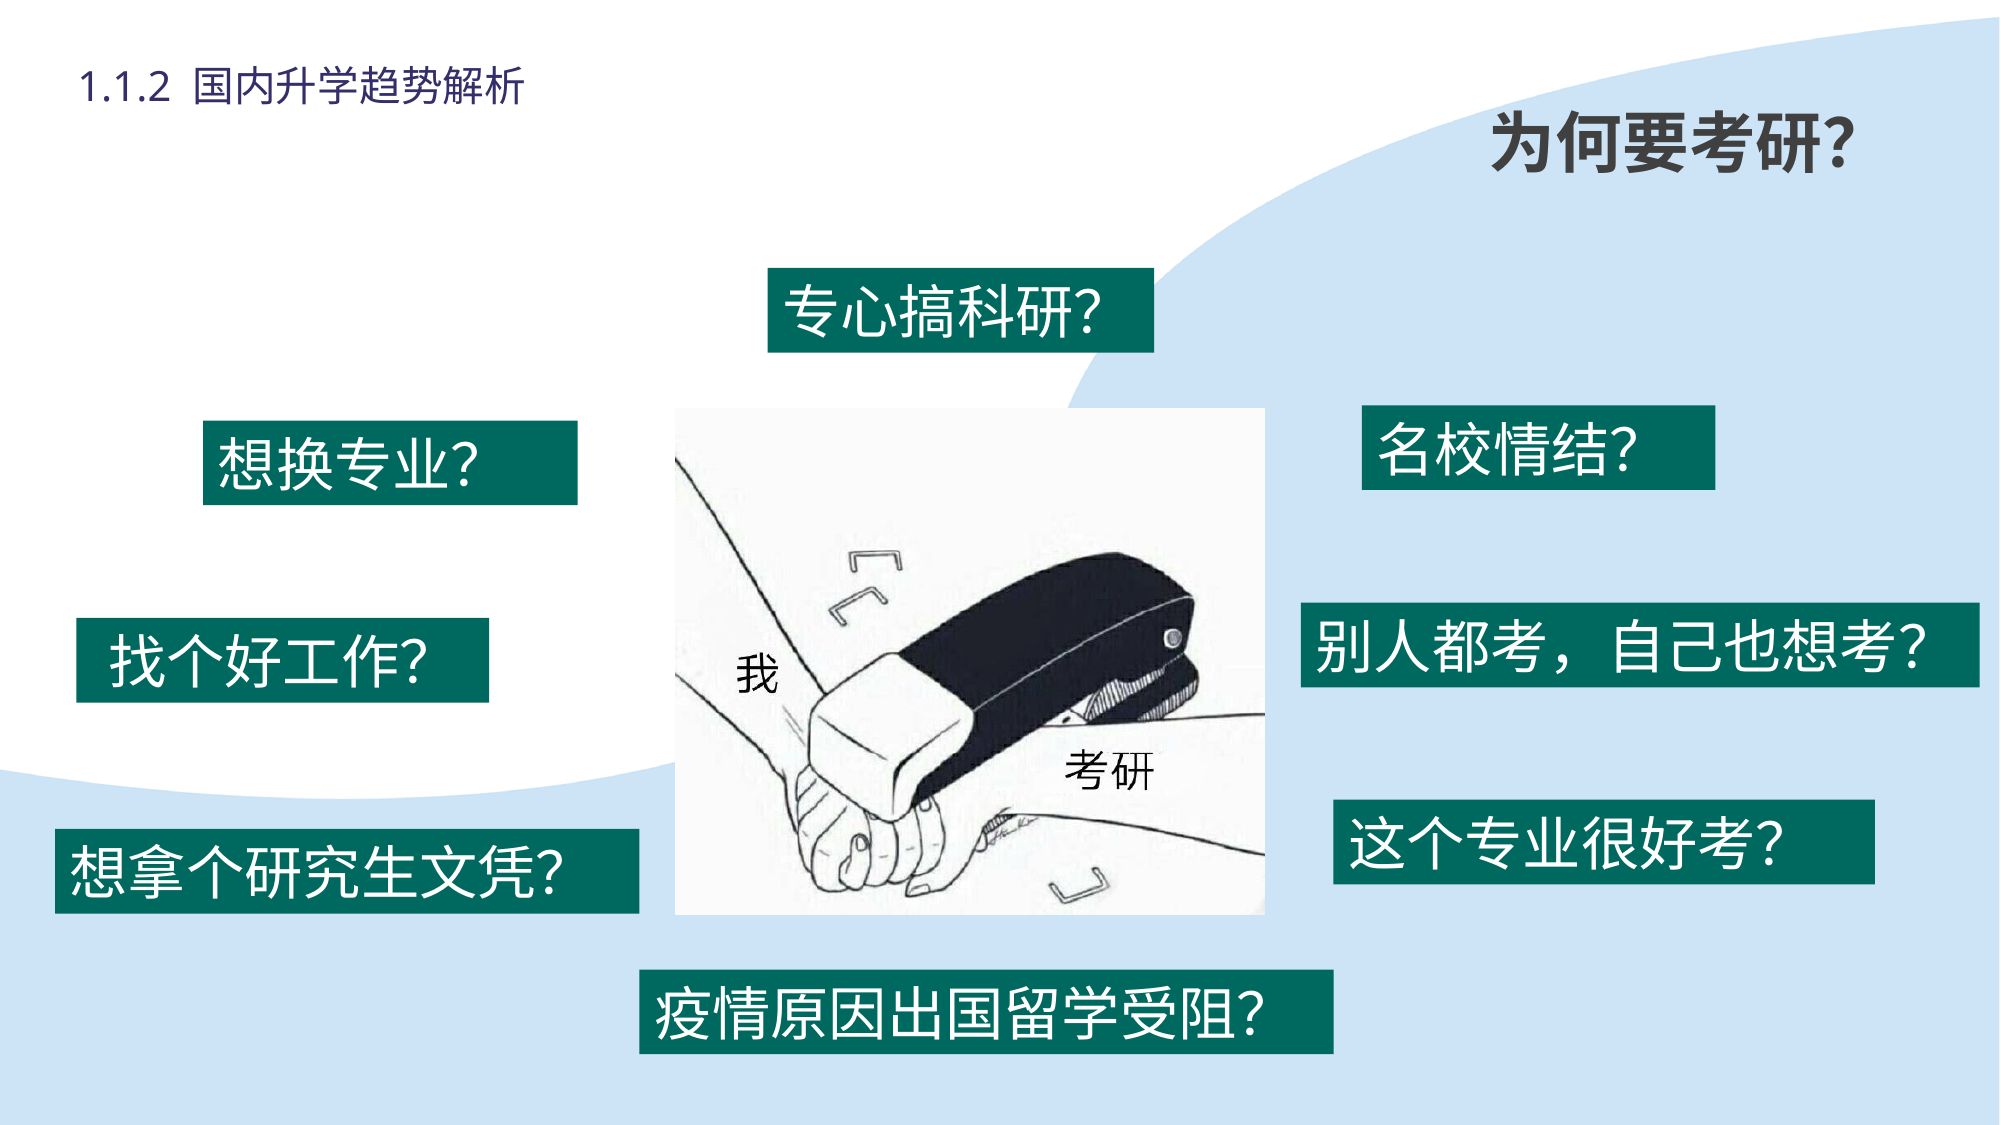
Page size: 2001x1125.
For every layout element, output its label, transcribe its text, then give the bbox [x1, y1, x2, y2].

text_box 专心搞科研？ [767, 267, 1155, 353]
text_box 1.1.2 国内升学趋势解析 [62, 52, 542, 118]
text_box 为何要考研？ [1447, 93, 1905, 189]
text_box 想换专业？ [203, 420, 578, 506]
picture [0, 0, 2000, 1125]
text_box 找个好工作？ [76, 617, 490, 703]
text_box 名校情结？ [1361, 405, 1716, 490]
text_box 这个专业很好考？ [1333, 799, 1875, 885]
text_box 别人都考，自己也想考？ [1300, 602, 1980, 688]
text_box 疫情原因出国留学受阻？ [639, 969, 1334, 1055]
text_box 想拿个研究生文凭？ [55, 828, 640, 914]
text_box [601, 132, 1448, 289]
